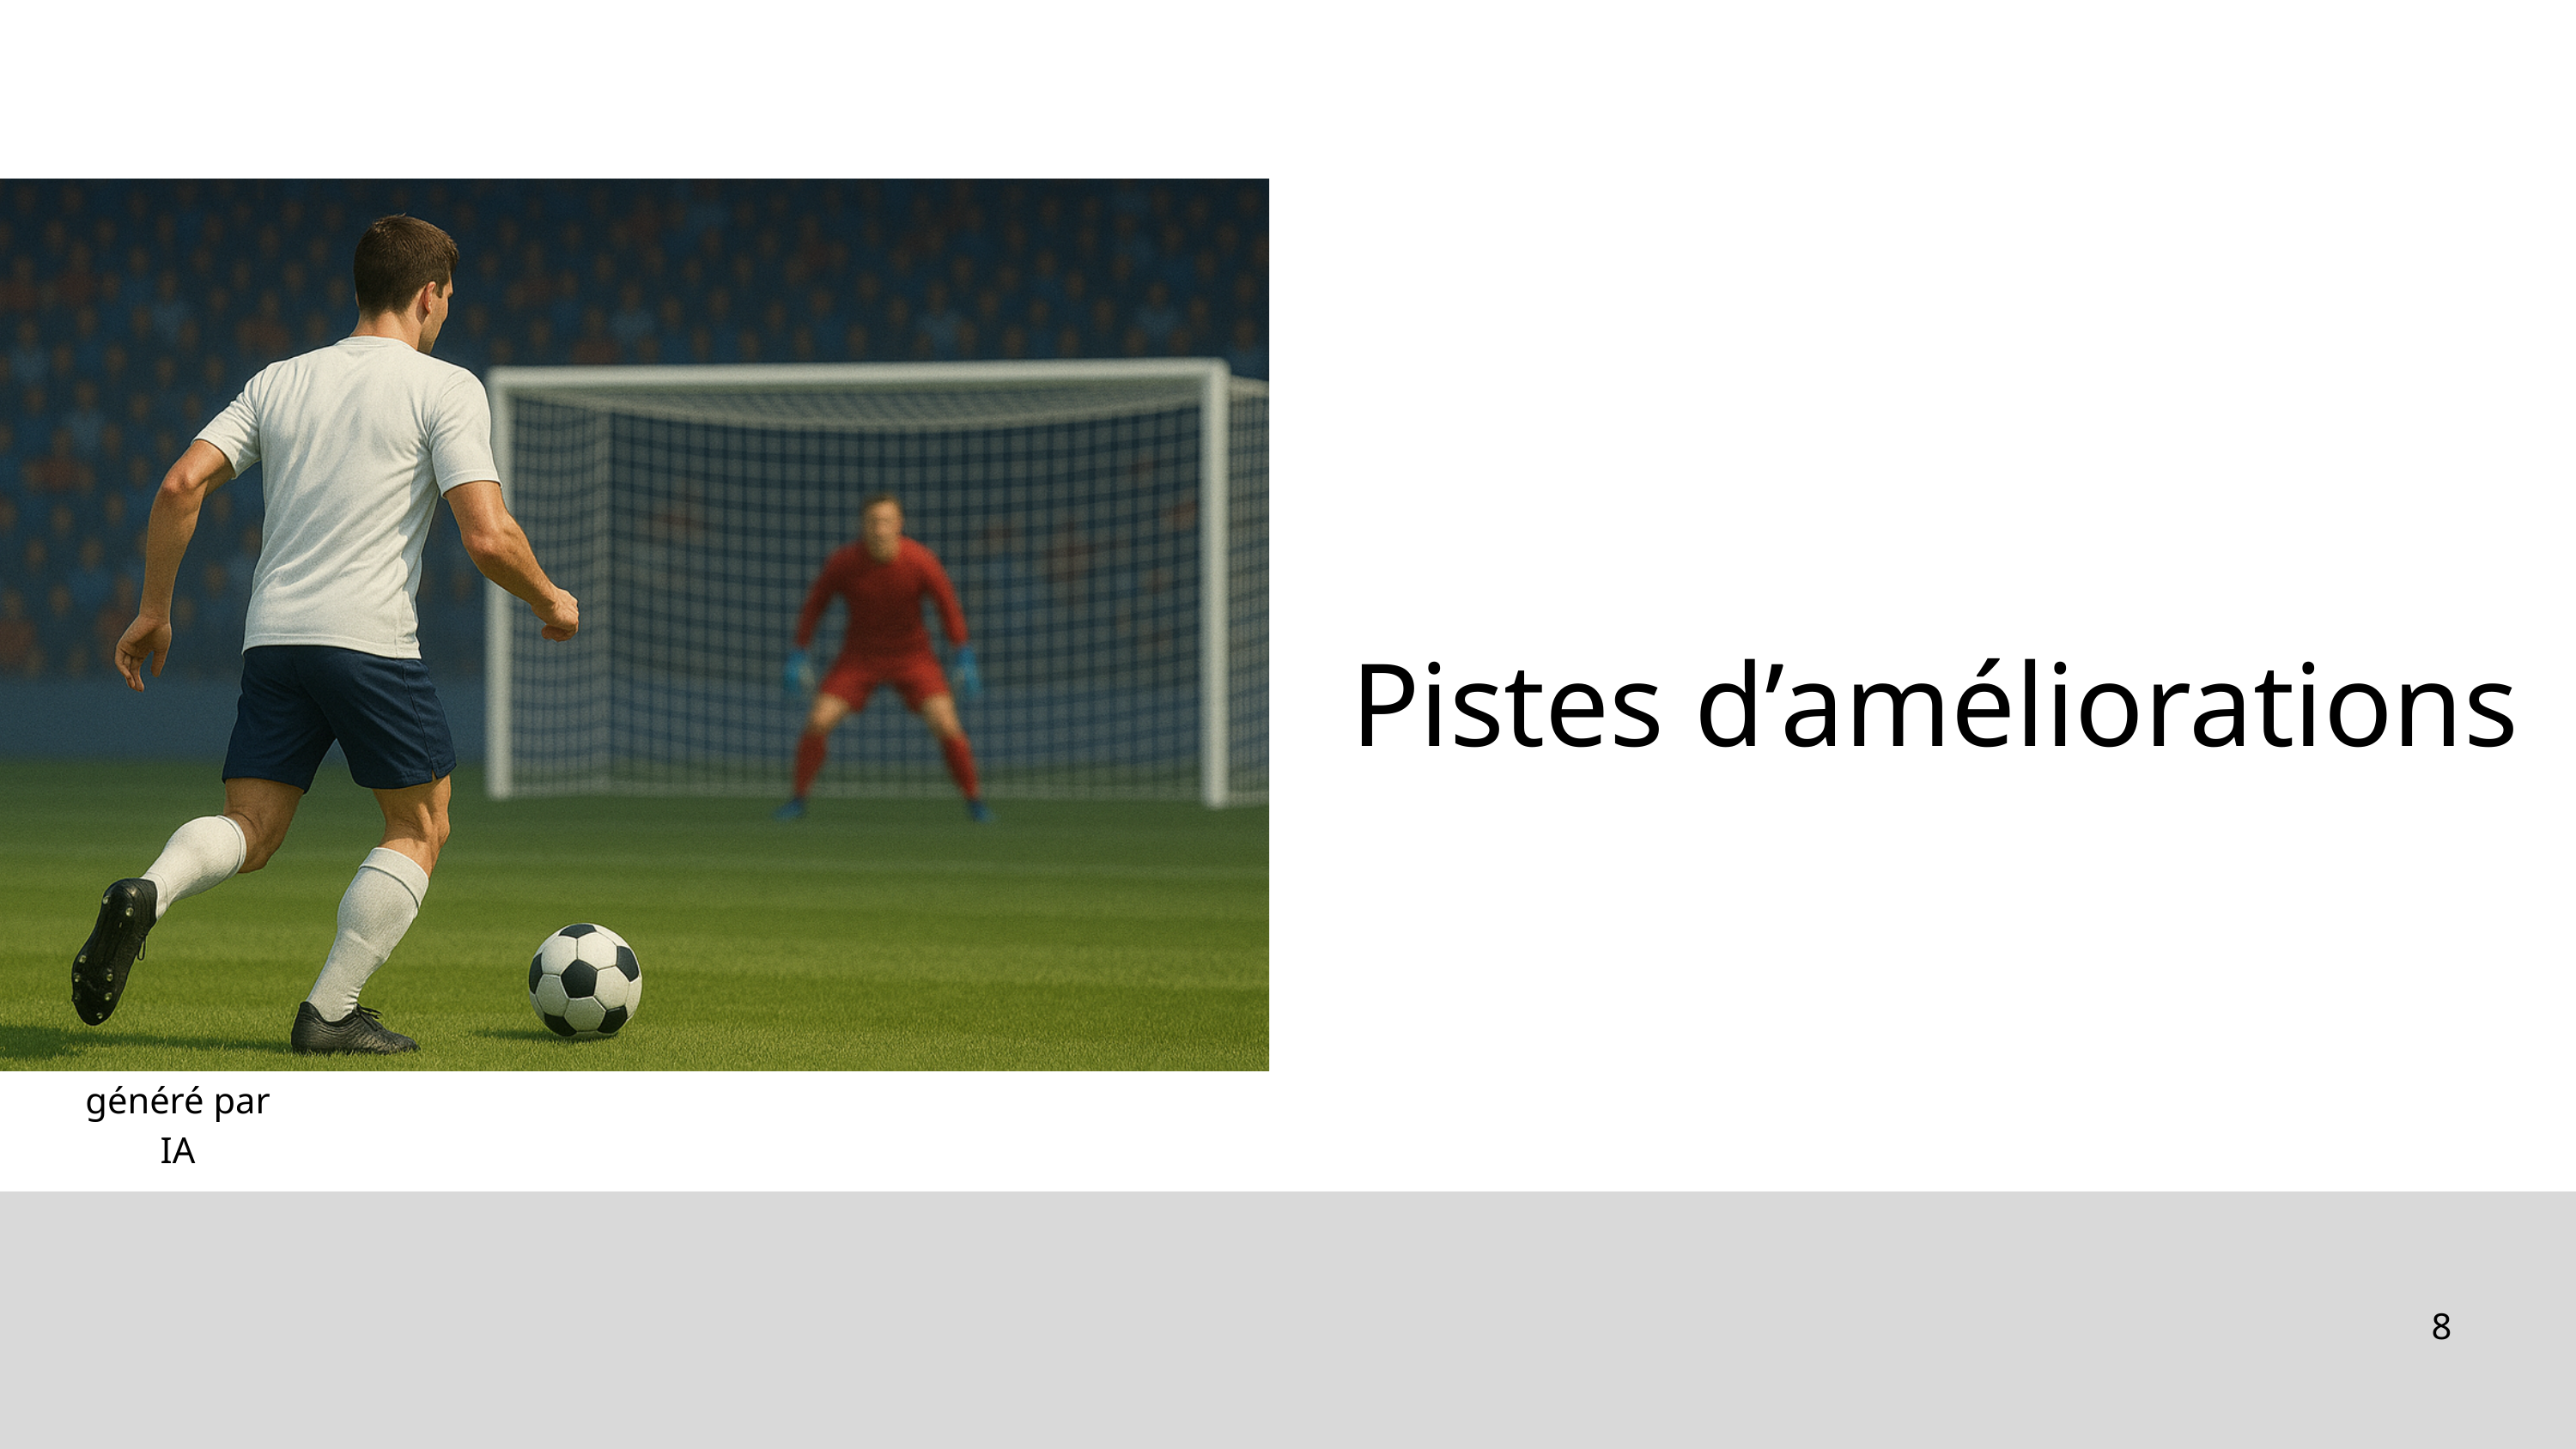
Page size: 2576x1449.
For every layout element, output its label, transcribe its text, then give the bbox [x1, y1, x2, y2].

text_box Pistes d’améliorations [662, 609, 2576, 770]
text_box [0, 179, 1270, 1072]
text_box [0, 1191, 2576, 1449]
text_box généré par IA [65, 1070, 290, 1172]
